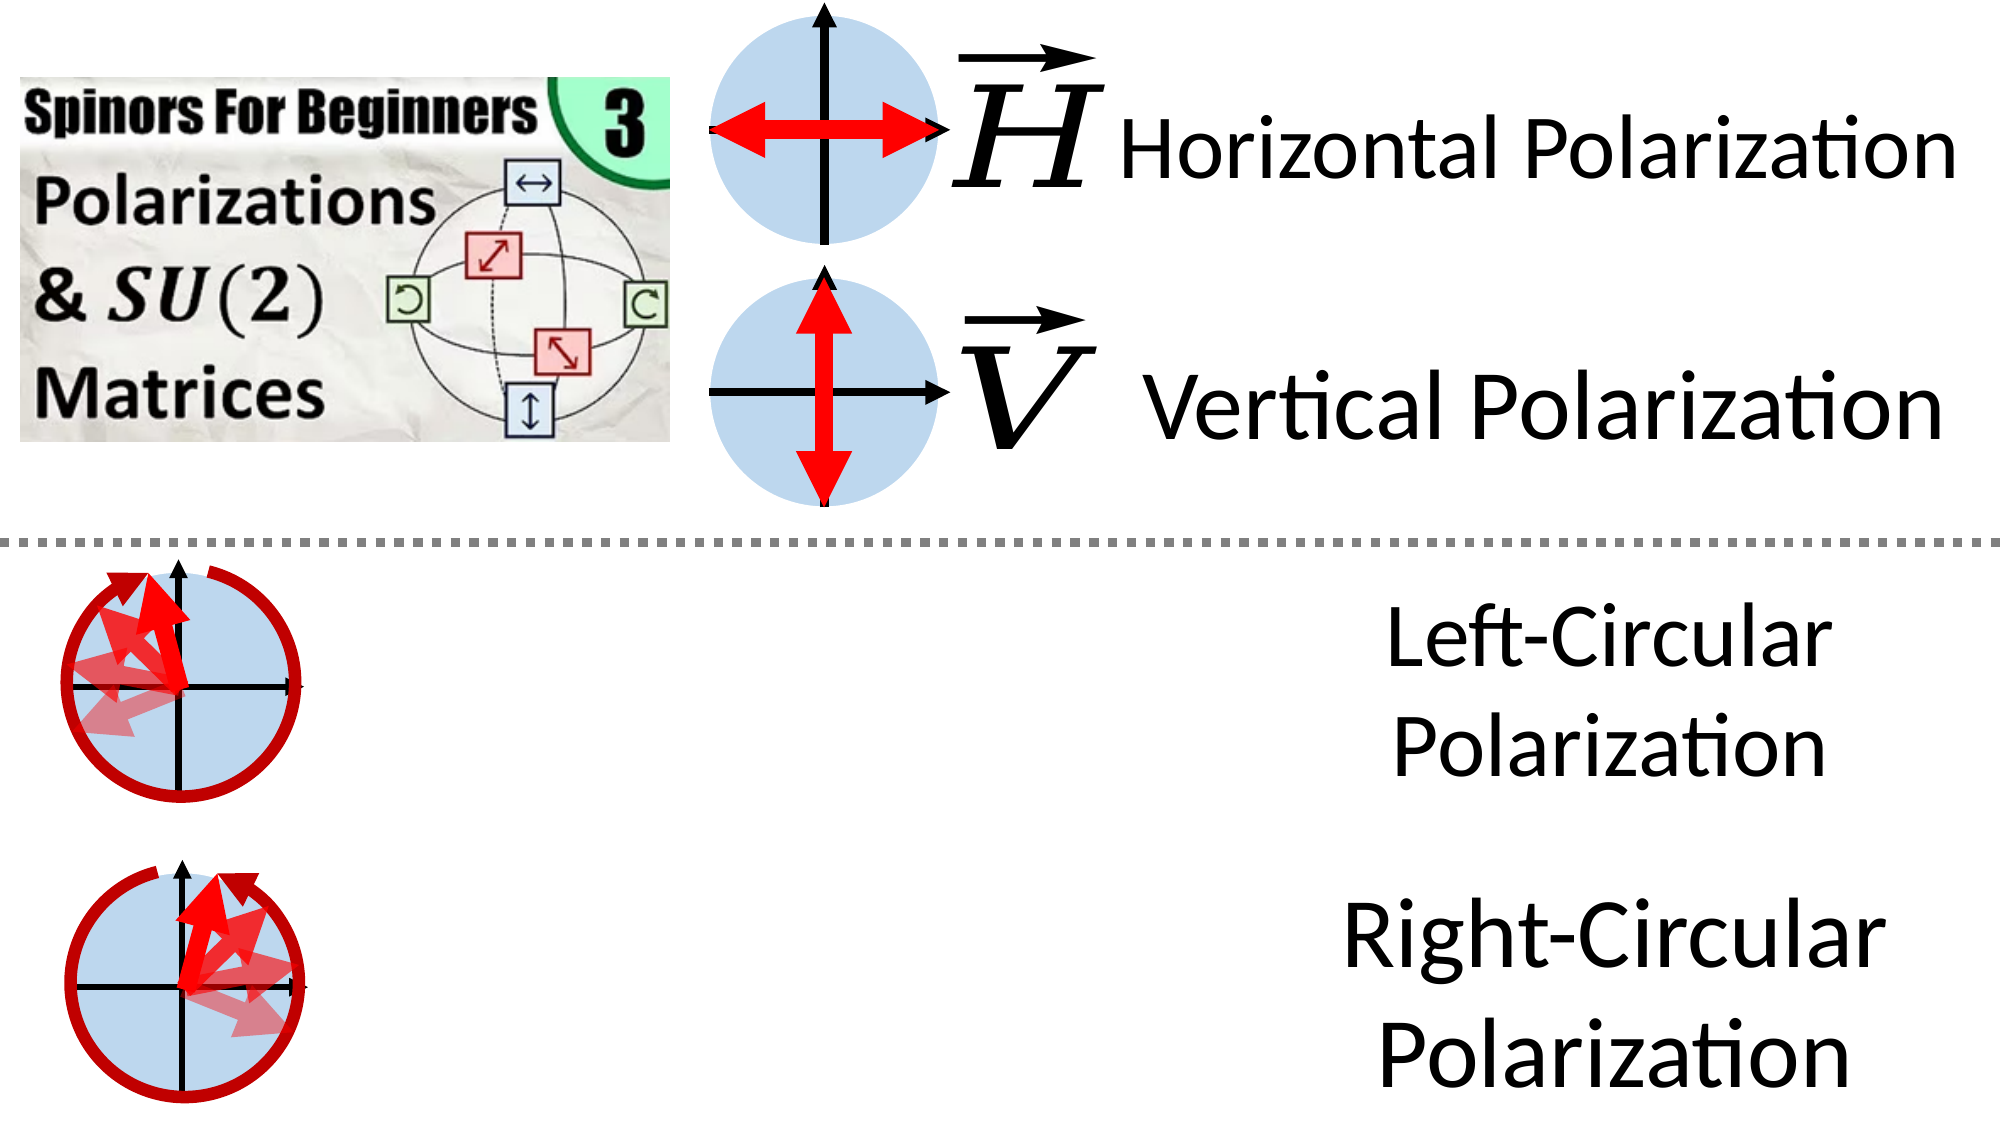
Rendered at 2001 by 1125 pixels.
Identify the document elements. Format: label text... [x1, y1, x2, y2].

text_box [708, 2, 1985, 245]
text_box Left-Circular Polarization [1293, 567, 1928, 803]
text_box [63, 559, 304, 802]
picture [20, 77, 670, 443]
text_box Right-Circular Polarization [1315, 860, 1914, 1115]
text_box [67, 859, 308, 1103]
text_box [709, 264, 1963, 508]
